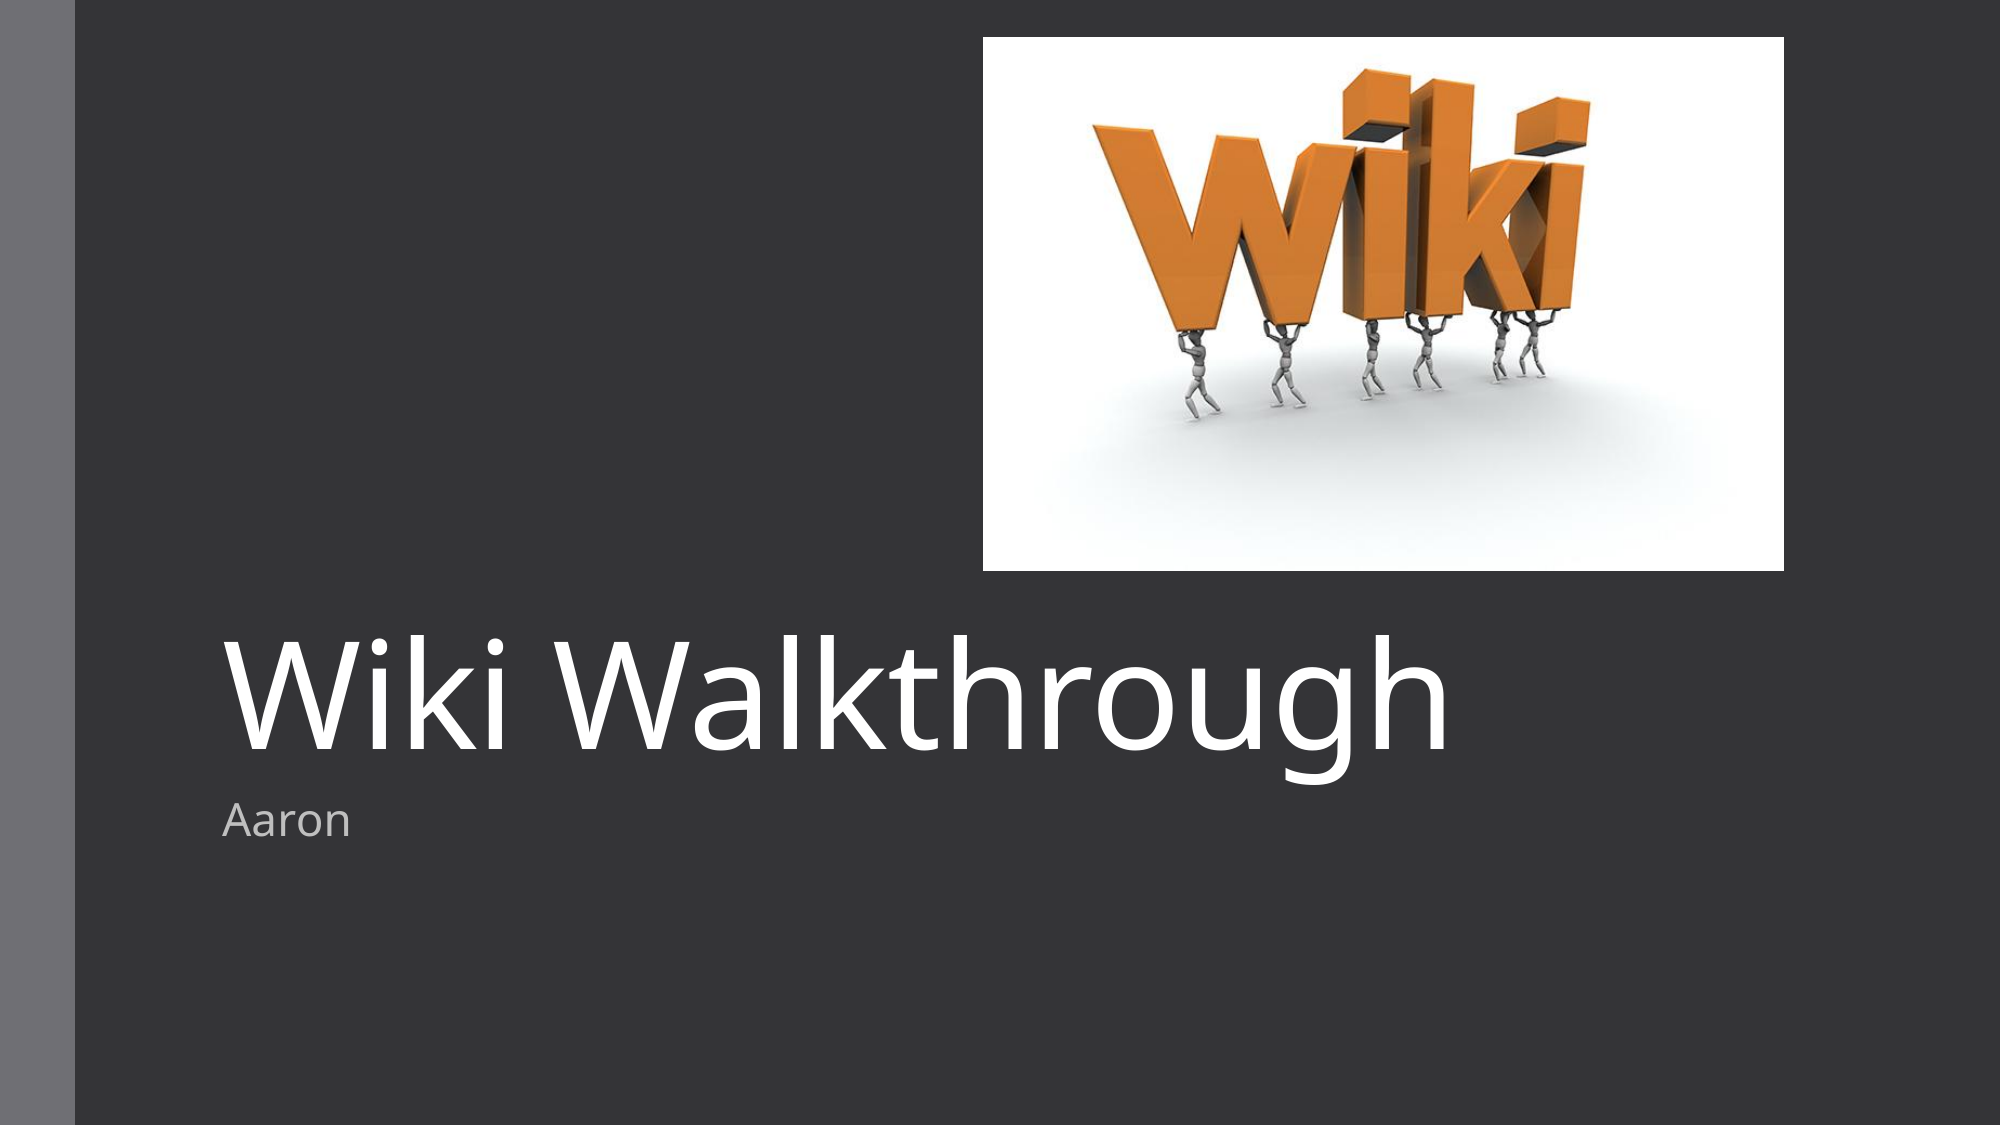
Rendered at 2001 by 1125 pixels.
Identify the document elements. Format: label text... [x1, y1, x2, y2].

subtitle Aaron [206, 787, 1752, 1065]
title Wiki Walkthrough [206, 124, 1752, 787]
picture [982, 37, 1784, 572]
